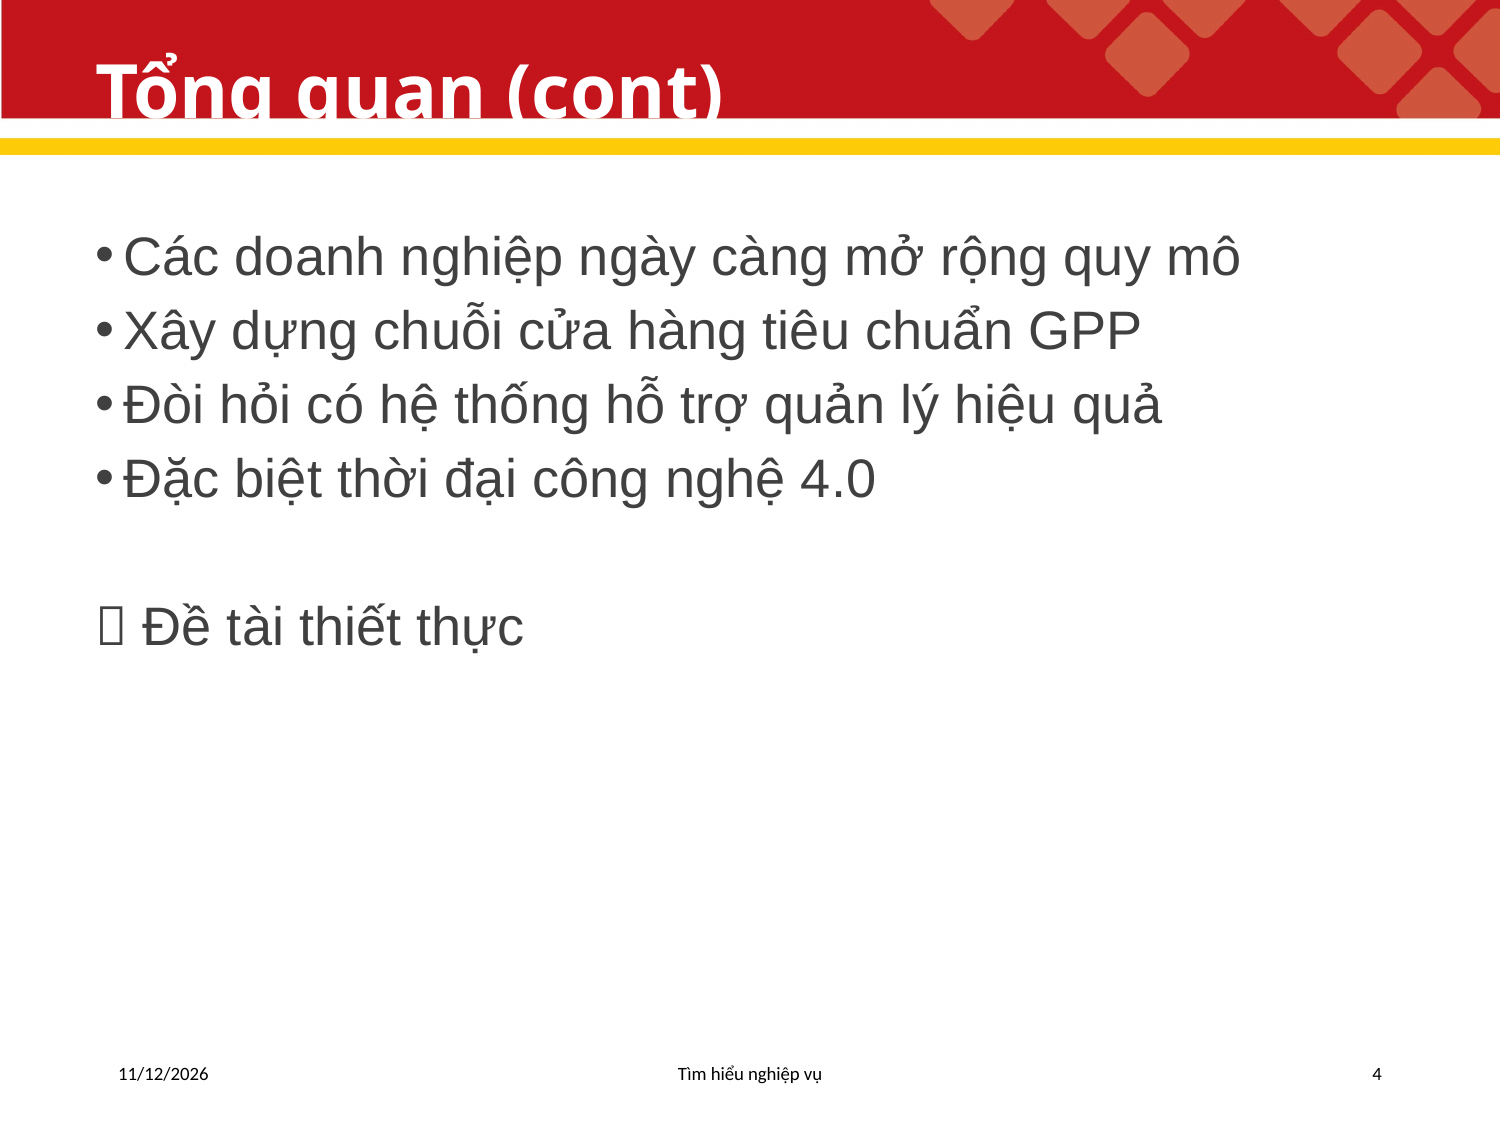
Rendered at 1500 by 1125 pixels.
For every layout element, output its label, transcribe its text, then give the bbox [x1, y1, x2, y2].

list Các doanh nghiệp ngày càng mở rộng quy mô Xây dựng chuỗi cửa hàng tiêu chuẩn GPP Đòi hỏi có hệ thống hỗ trợ quản lý hiệu quả Đặc biệt thời đại công nghệ 4.0  Đề tài thiết thực [80, 220, 1397, 1025]
picture [0, 0, 1500, 1125]
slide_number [103, 1042, 441, 1103]
slide_number 4 [1059, 1042, 1397, 1103]
footer Tìm hiểu nghiệp vụ [496, 1042, 1004, 1103]
title Tổng quan (cont) [80, 0, 1397, 204]
